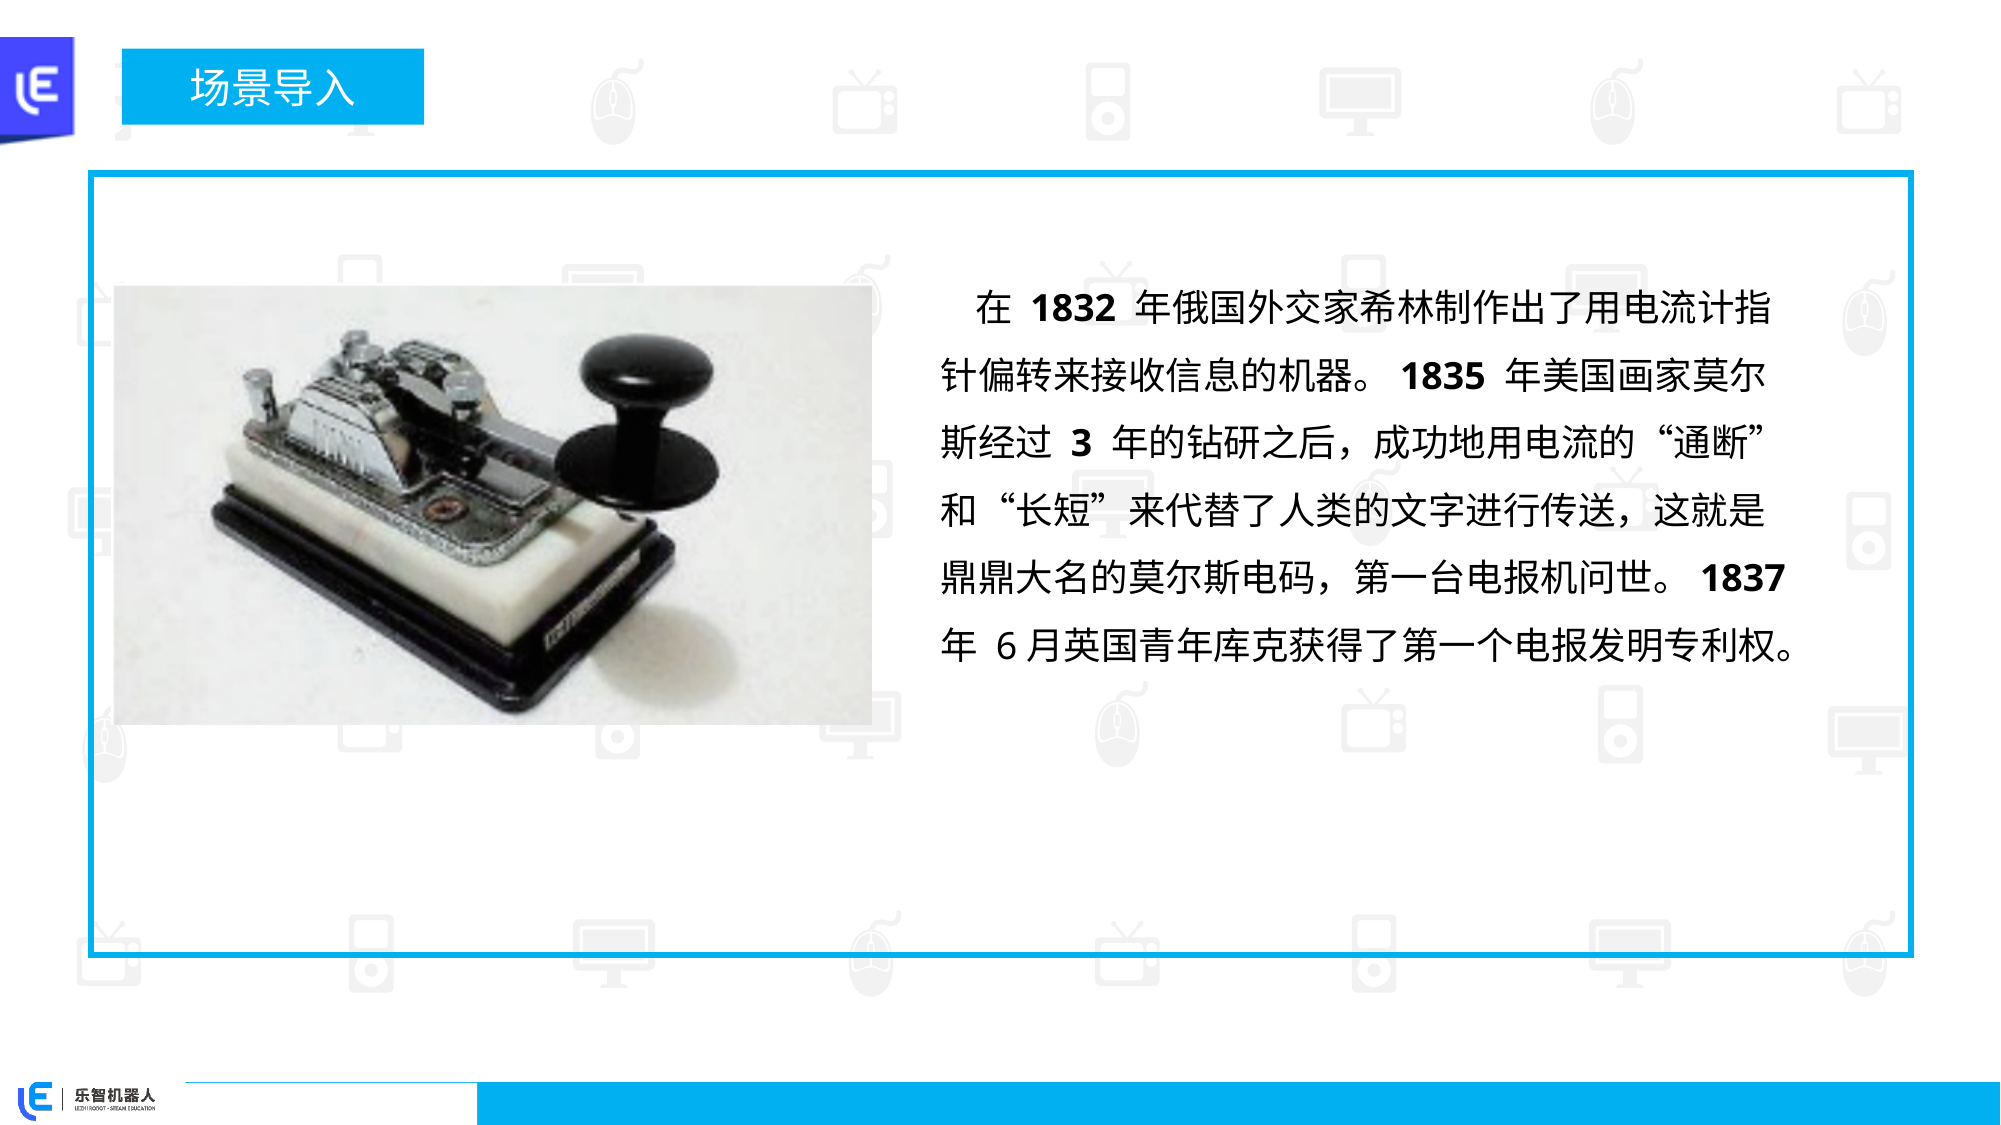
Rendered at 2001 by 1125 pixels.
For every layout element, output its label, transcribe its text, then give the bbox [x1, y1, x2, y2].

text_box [18, 58, 2000, 1125]
picture [110, 283, 872, 725]
text_box 场景导入 [121, 48, 425, 58]
picture [0, 37, 115, 150]
